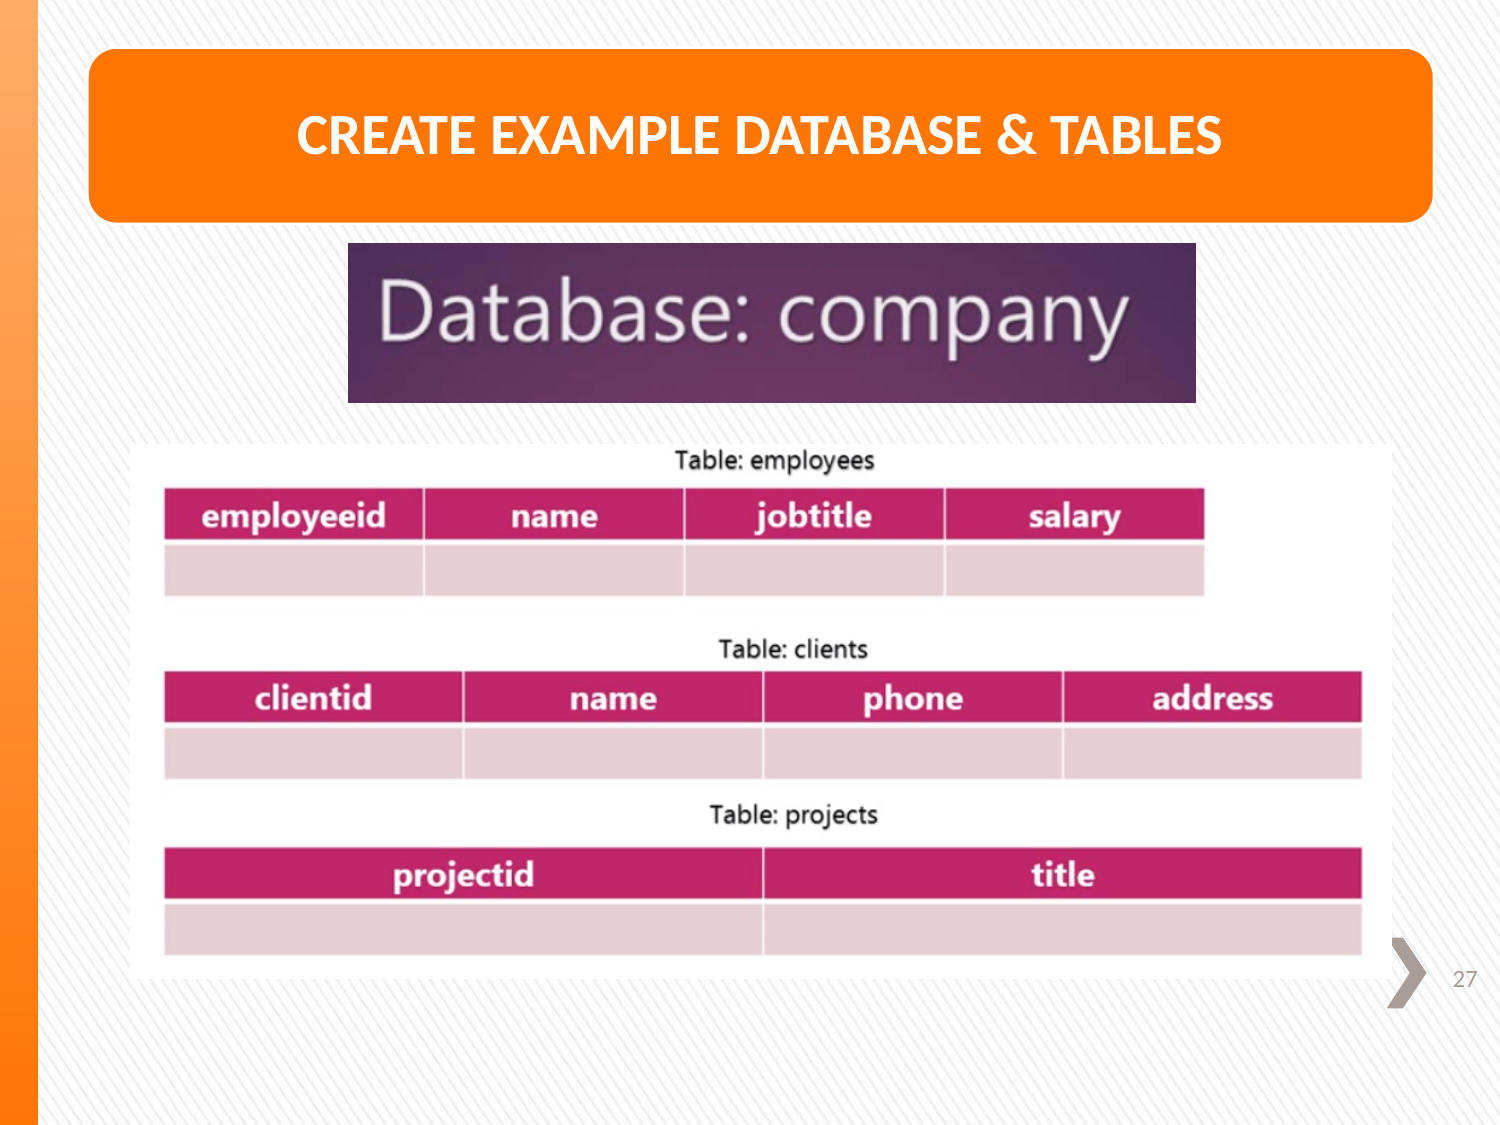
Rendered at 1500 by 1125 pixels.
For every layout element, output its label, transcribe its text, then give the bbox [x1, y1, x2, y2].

slide_number 27 [1437, 947, 1500, 1007]
picture [37, 0, 1500, 1125]
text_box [87, 47, 1435, 225]
slide_number 32 [0, 281, 37, 285]
